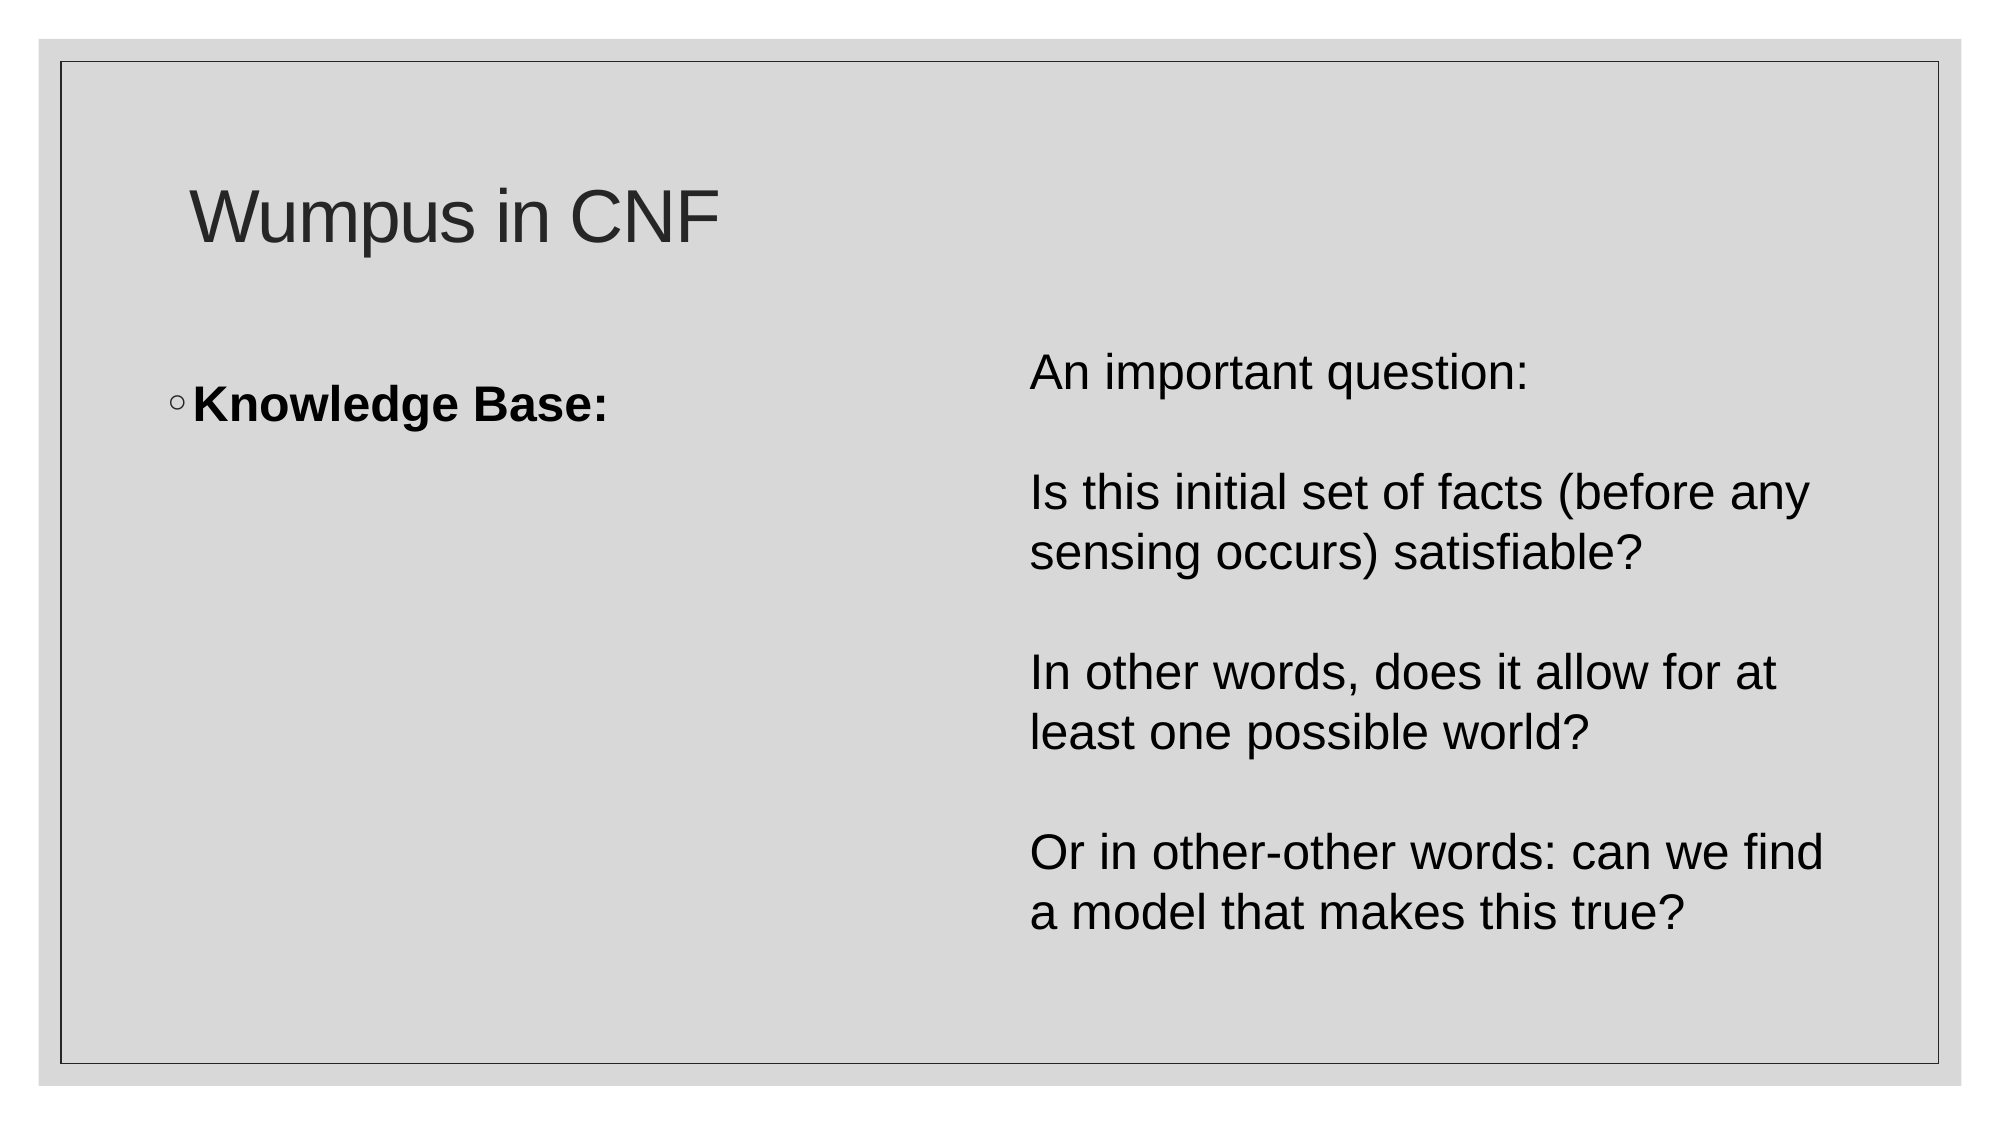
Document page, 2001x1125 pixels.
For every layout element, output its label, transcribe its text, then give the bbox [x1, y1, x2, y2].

text_box An important question: Is this initial set of facts (before any sensing occurs) satisfiable? In other words, does it allow for at least one possible world? Or in other-other words: can we find a model that makes this true? [1014, 331, 1875, 1037]
title Wumpus in CNF [174, 105, 1825, 331]
